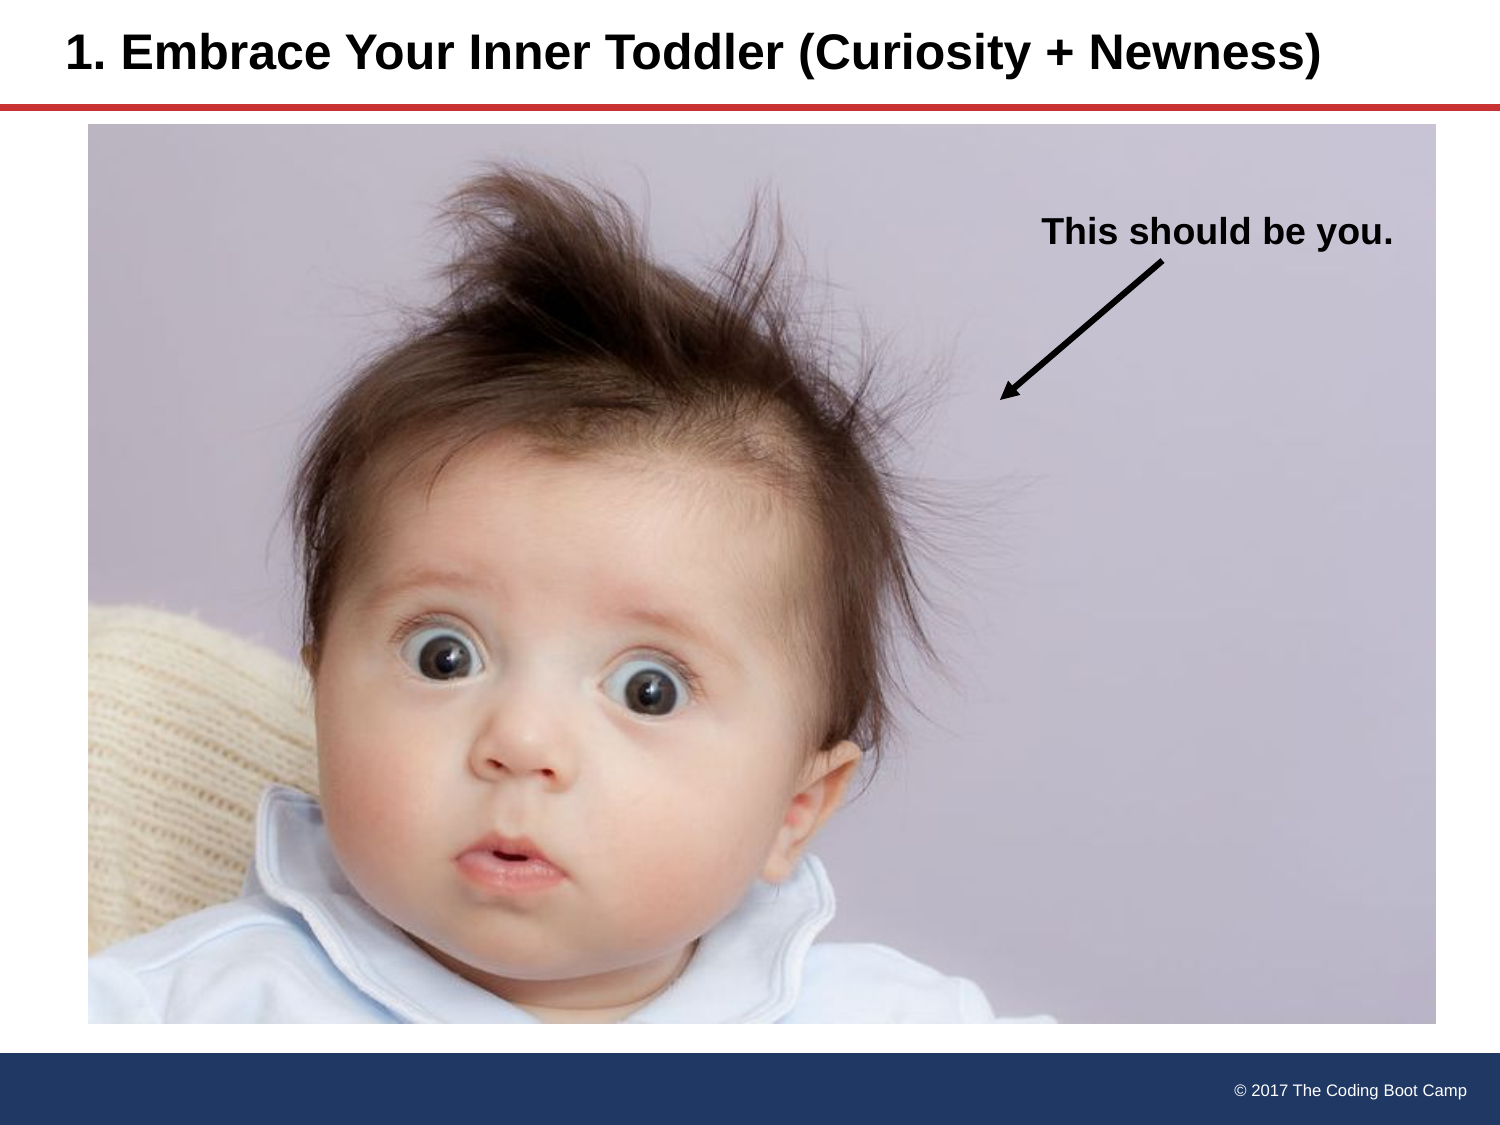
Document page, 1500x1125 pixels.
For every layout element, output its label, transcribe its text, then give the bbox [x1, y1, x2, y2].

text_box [999, 260, 1163, 401]
title 1. Embrace Your Inner Toddler (Curiosity + Newness) [50, 0, 1475, 108]
picture [88, 124, 1436, 1024]
